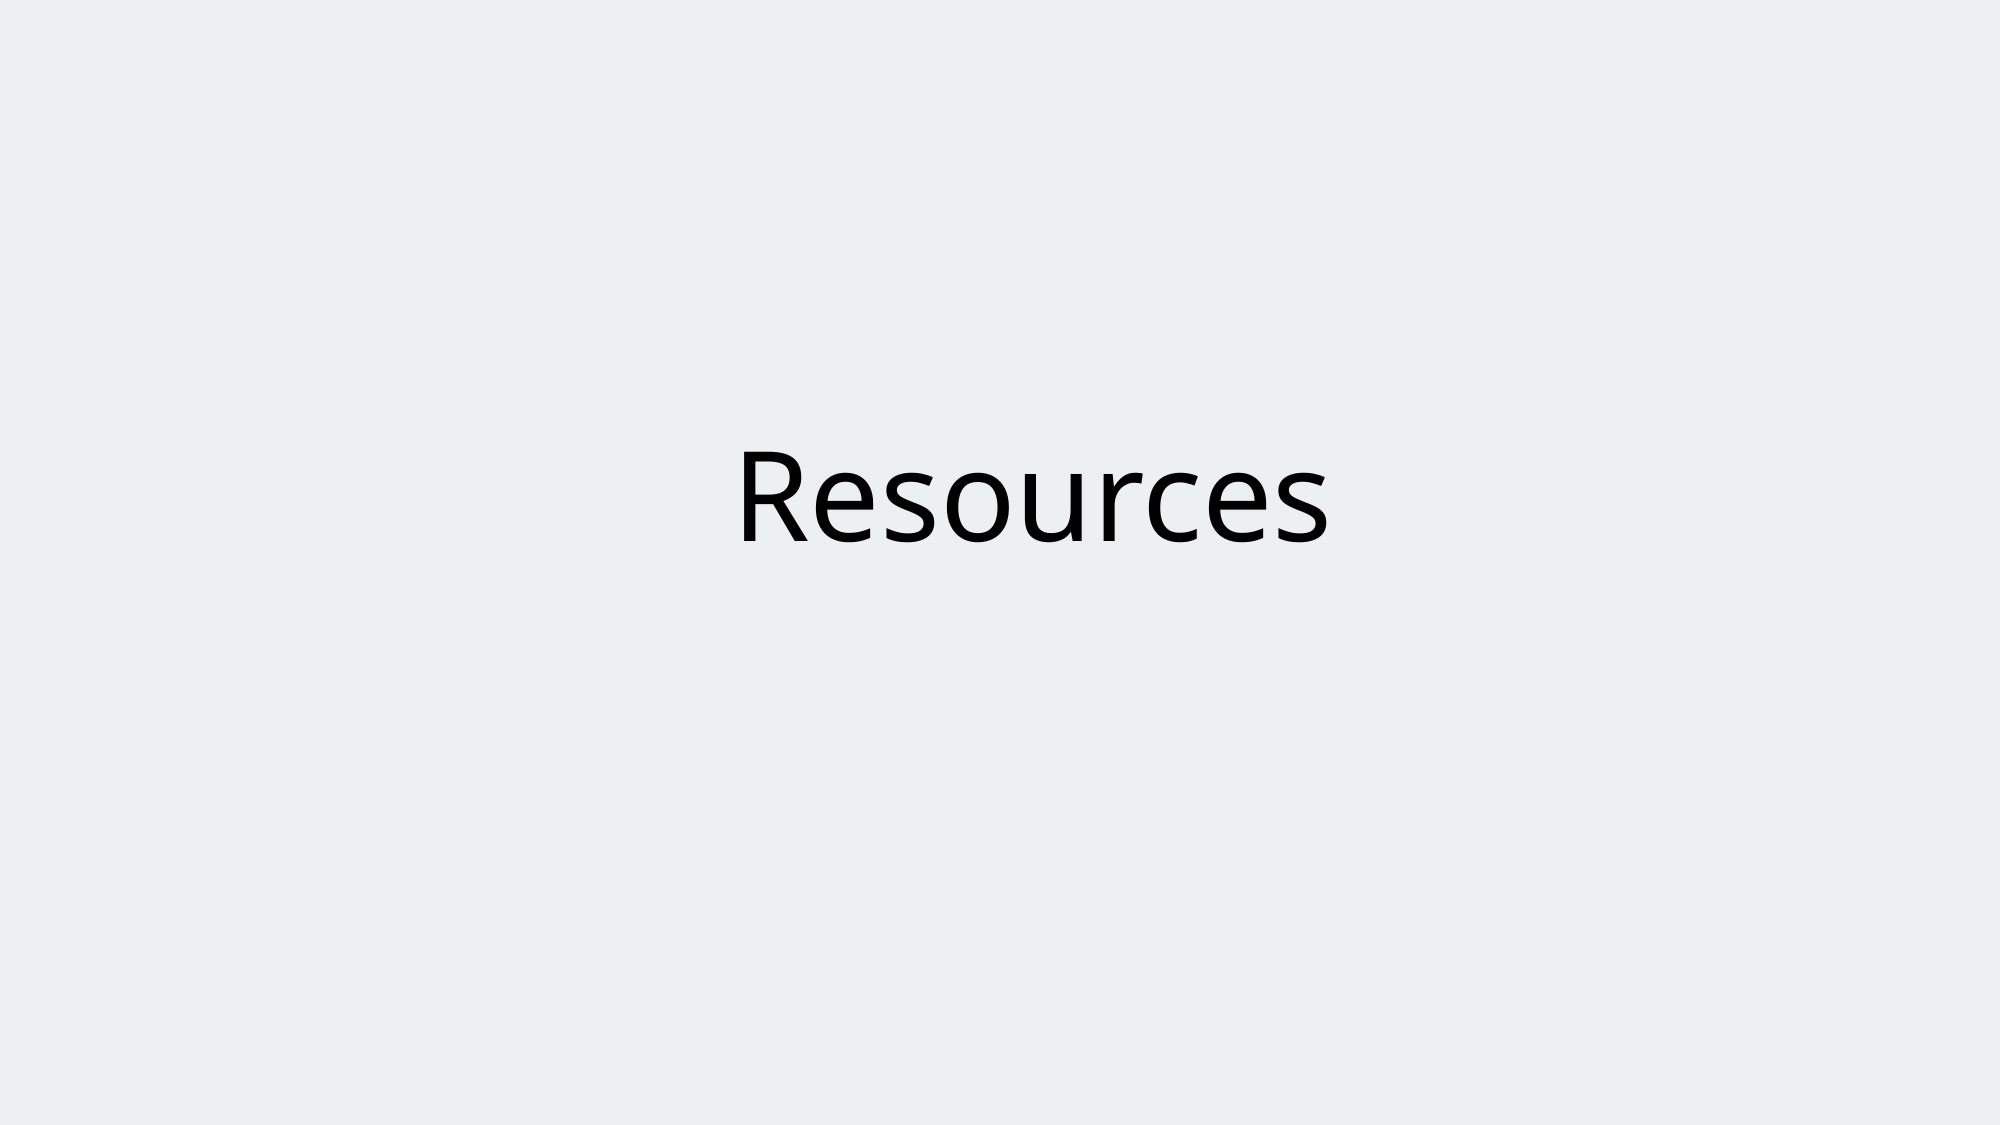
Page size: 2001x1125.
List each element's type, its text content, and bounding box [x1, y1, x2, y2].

title Resources [249, 184, 1816, 576]
